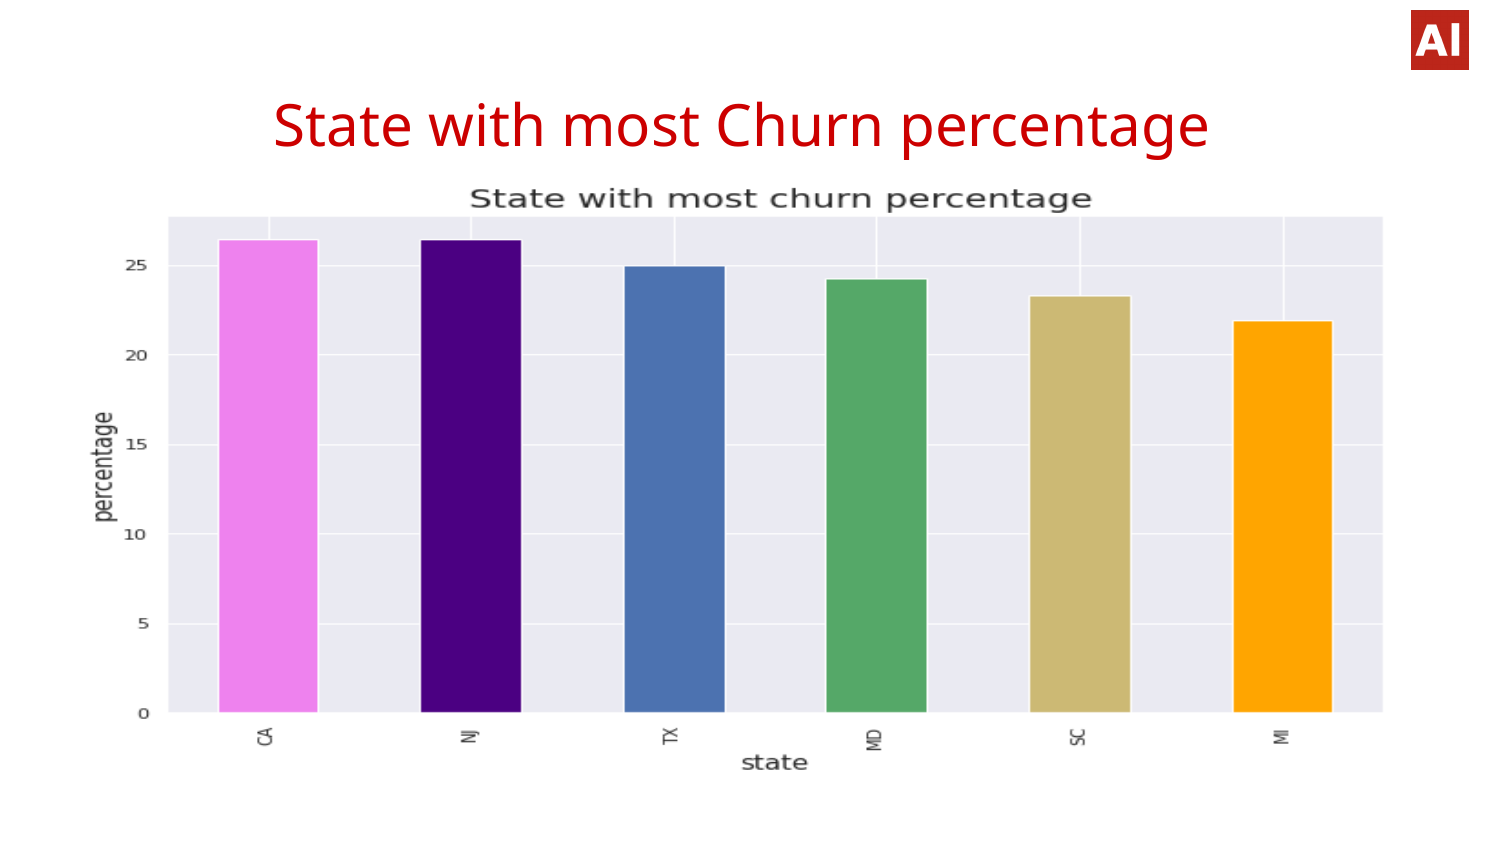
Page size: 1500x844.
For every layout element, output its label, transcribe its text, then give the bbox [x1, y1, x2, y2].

picture [75, 179, 1396, 784]
picture [1411, 10, 1469, 70]
title State with most Churn percentage [51, 72, 1449, 167]
